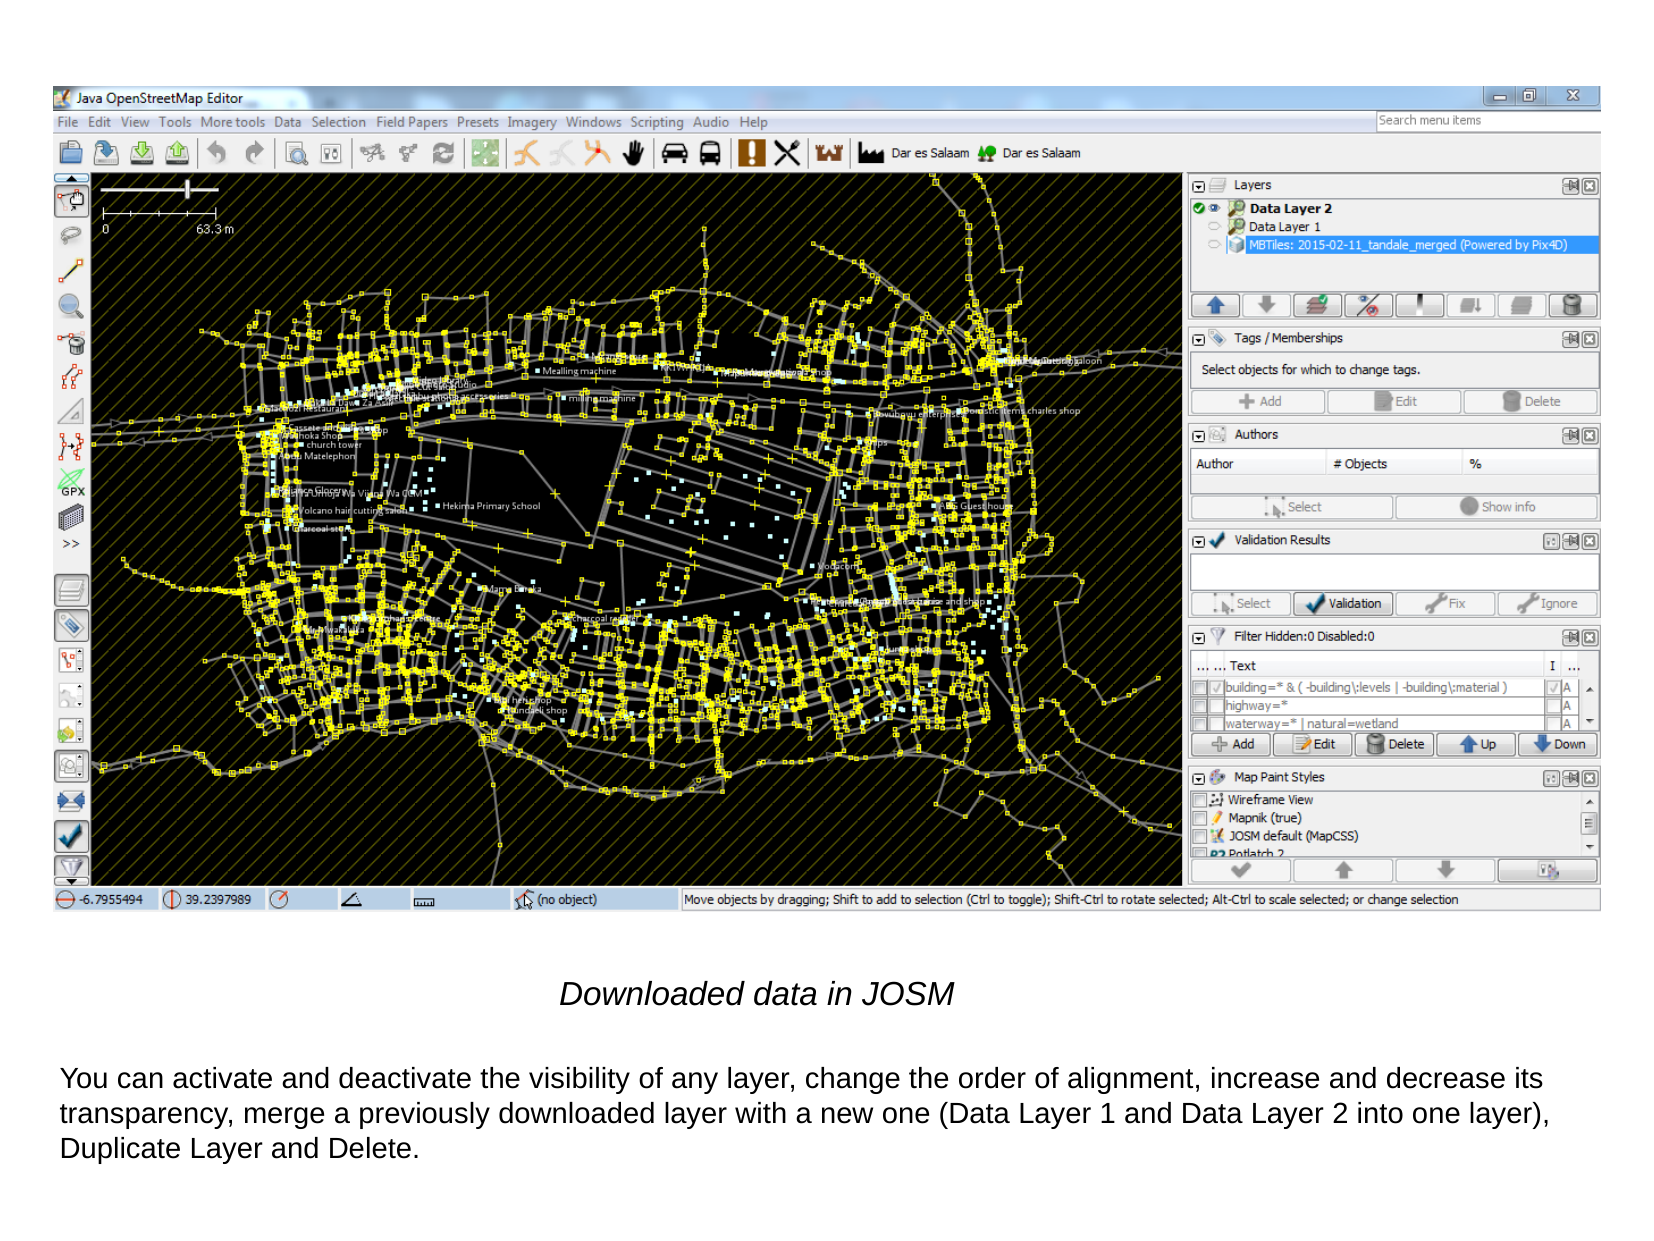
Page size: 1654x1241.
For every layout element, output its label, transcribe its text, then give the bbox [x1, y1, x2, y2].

title Downloaded data in JOSM [367, 946, 1139, 1038]
text_box You can activate and deactivate the visibility of any layer, change the order of alignment, increase and decrease its transparency, merge a previously downloaded layer with a new one (Data Layer 1 and Data Layer 2 into one layer), Duplicate Layer and Delete. [44, 1044, 1639, 1199]
picture [53, 86, 1601, 913]
